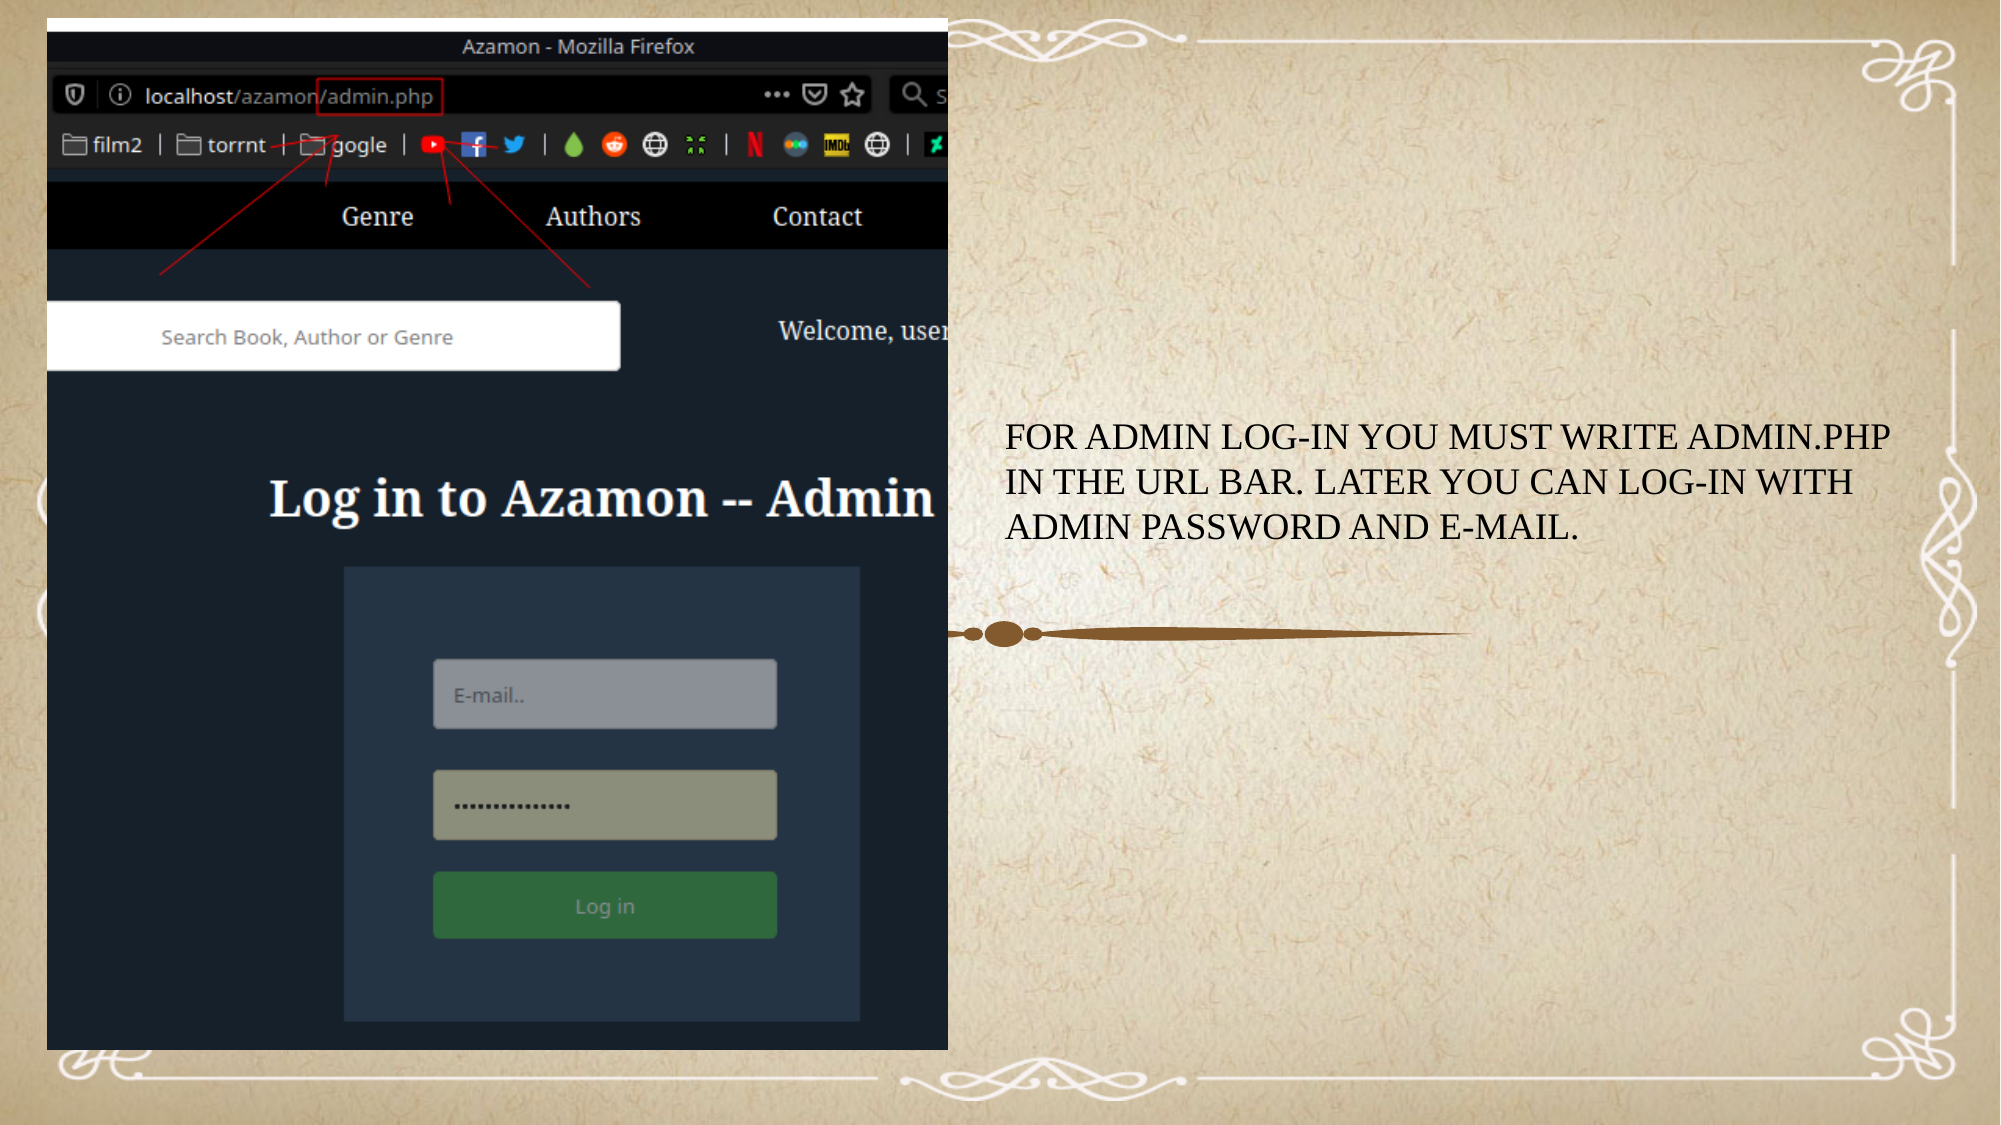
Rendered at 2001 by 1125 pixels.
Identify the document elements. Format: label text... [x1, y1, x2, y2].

text_box FOR ADMIN LOG-IN YOU MUST WRITE ADMIN.PHP IN THE URL BAR. LATER YOU CAN LOG-IN WITH ADMIN PASSWORD AND E-MAIL. [989, 44, 1921, 555]
picture [0, 0, 2001, 1125]
